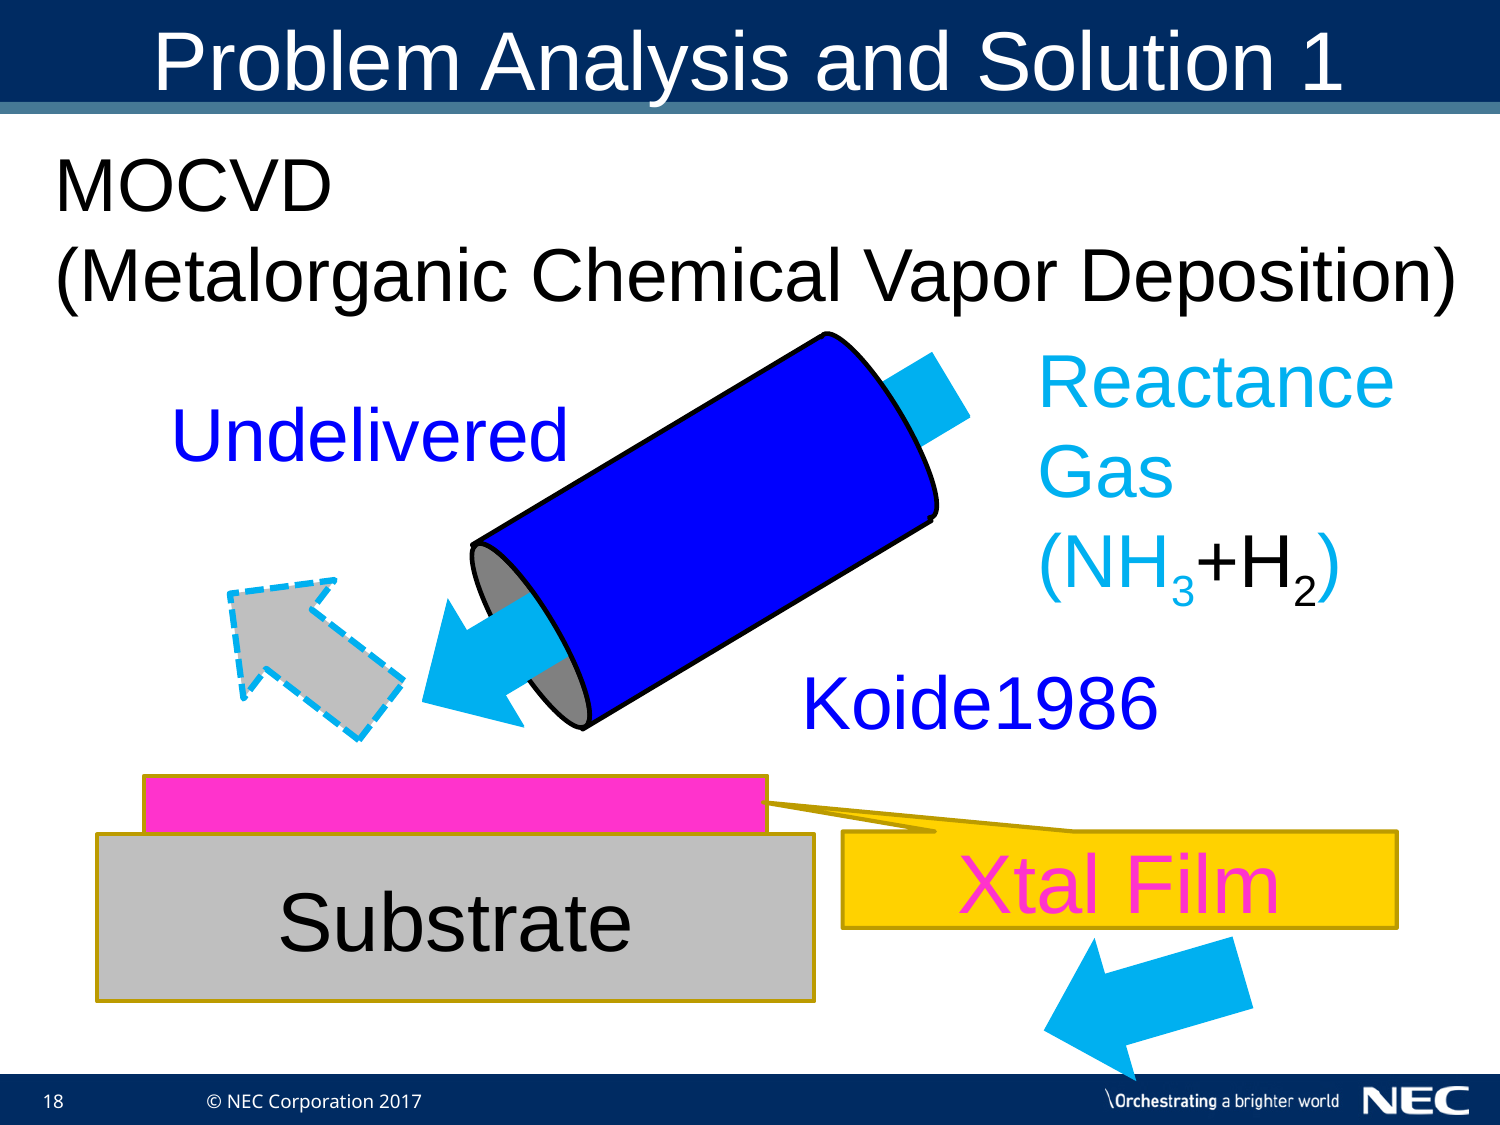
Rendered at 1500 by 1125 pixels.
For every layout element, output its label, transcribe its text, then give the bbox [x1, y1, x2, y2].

text_box MOCVD (Metalorganic Chemical Vapor Deposition) [40, 128, 1475, 324]
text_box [96, 775, 1398, 1002]
title Problem Analysis and Solution 1 [29, 18, 1471, 96]
text_box Undelivered [153, 327, 588, 535]
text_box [378, 417, 996, 743]
text_box Koide1986 [786, 647, 1176, 753]
text_box [1043, 1010, 1248, 1082]
picture [0, 0, 1500, 114]
text_box [229, 580, 373, 741]
picture [0, 1074, 1500, 1125]
text_box Reactance Gas (NH3+H2) [1022, 325, 1460, 623]
